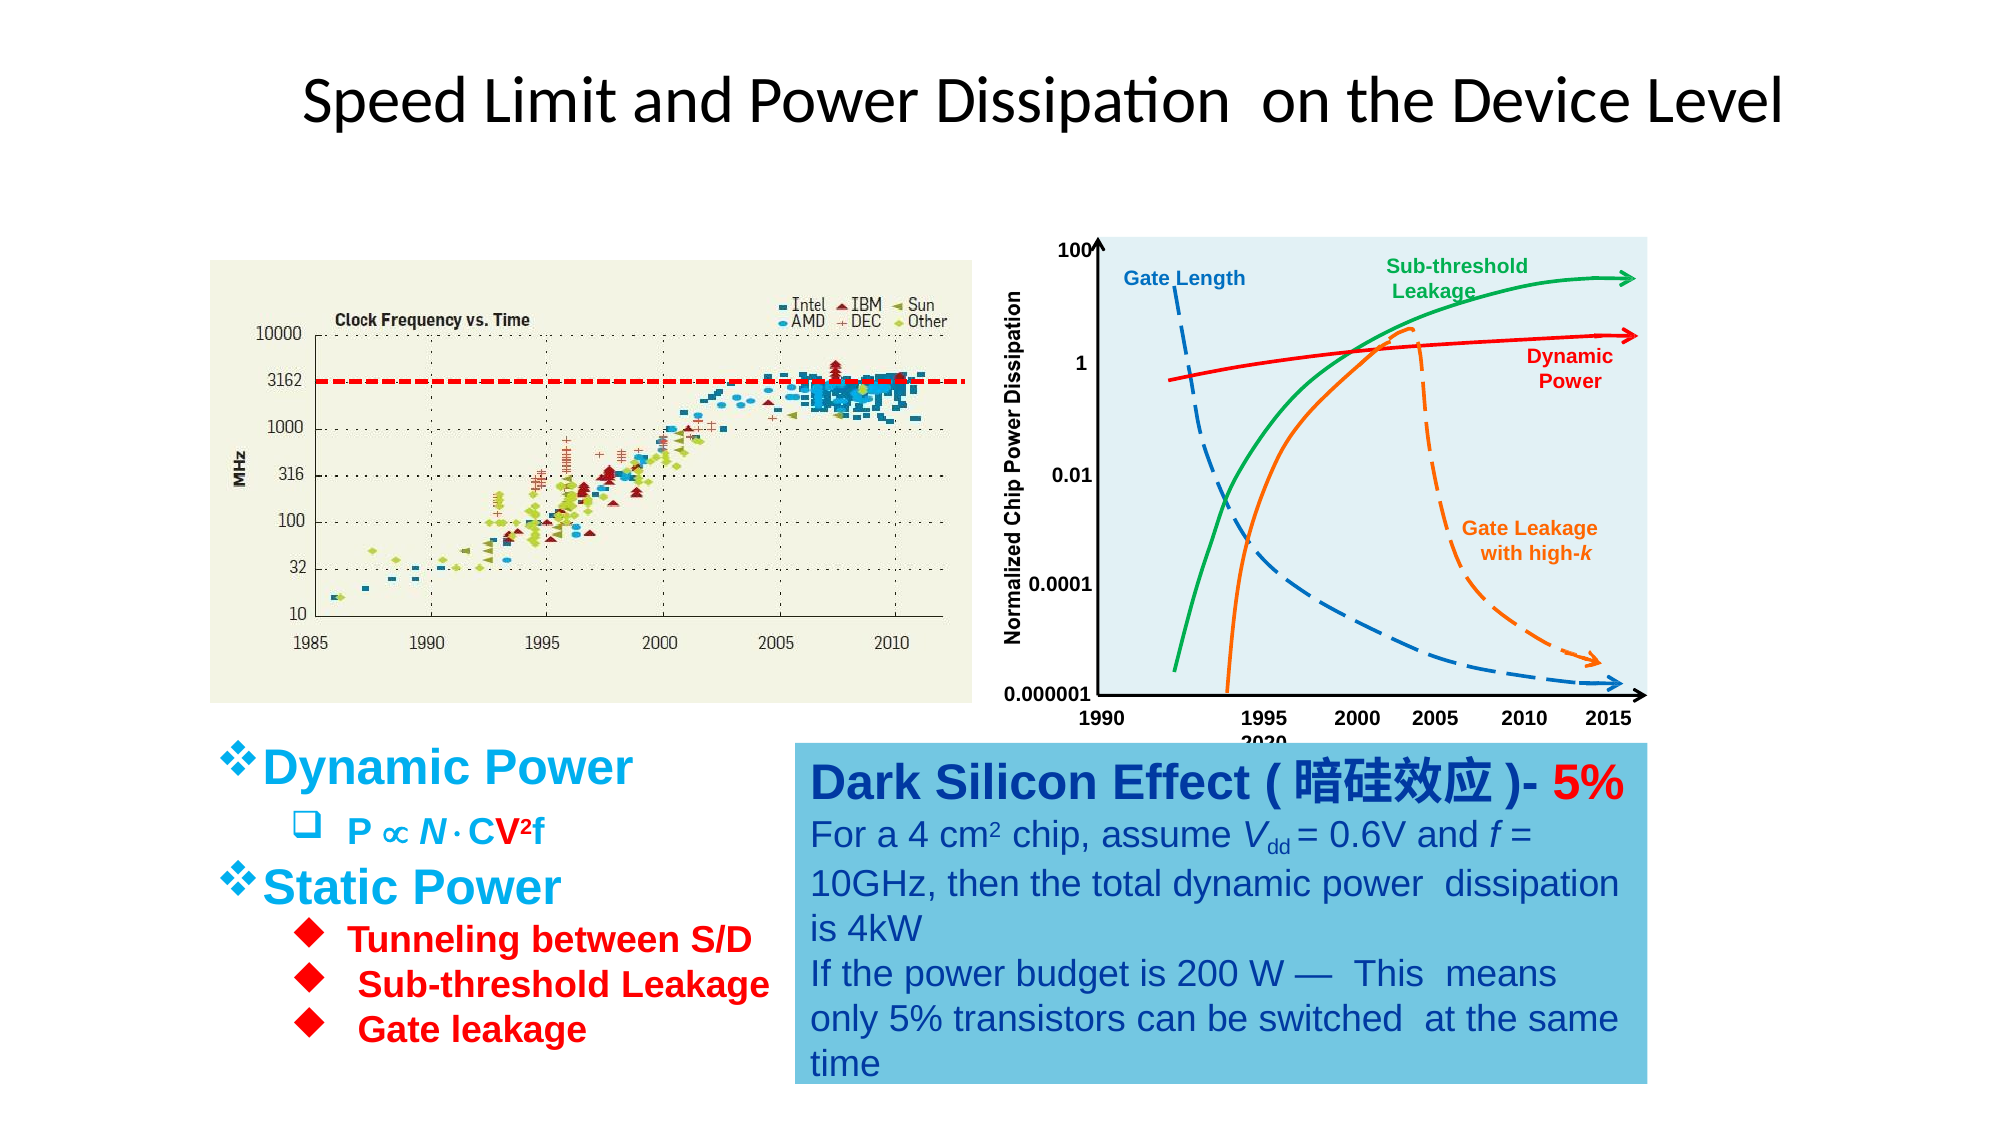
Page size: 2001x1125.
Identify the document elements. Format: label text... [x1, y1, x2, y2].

text_box 0.000001 1990 1995 2000 2005 2010 2015 2020 [1001, 710, 1642, 742]
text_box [209, 236, 1648, 703]
text_box Dark Silicon Effect (暗硅效应)- 5% For a 4 cm2 chip, assume Vdd = 0.6V and f = 10GHz, then the total dynamic power dissipation is 4kW If the power budget is 200 W — This means only 5% transistors can be switched at the same time [795, 742, 1648, 1084]
text_box Sub-threshold Leakage Gate leakage [288, 957, 775, 1050]
title Speed Limit and Power Dissipation on the Device Level [300, 54, 1822, 244]
text_box Dynamic Power P  NCV2f Static Power Tunneling between S/D [209, 715, 763, 960]
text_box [315, 250, 1033, 649]
